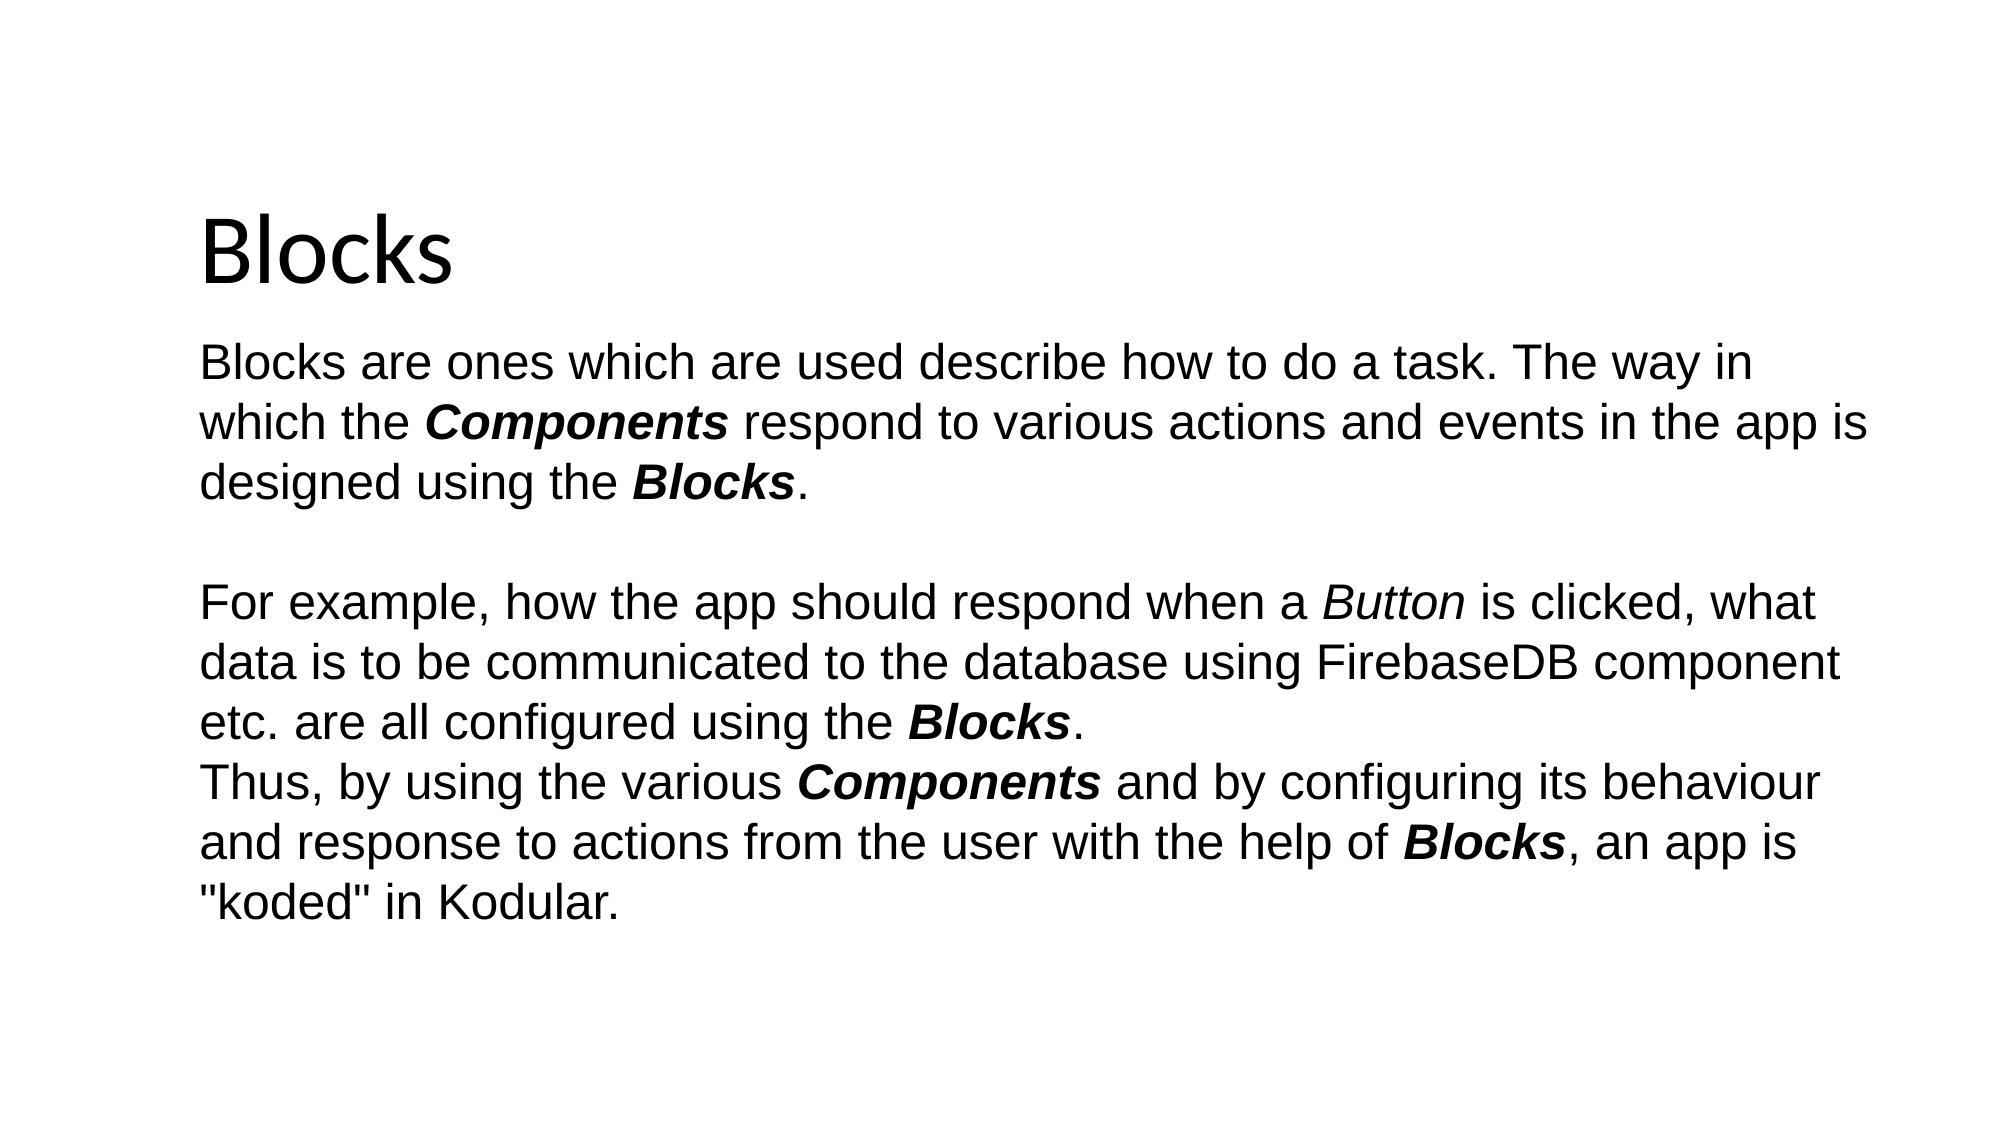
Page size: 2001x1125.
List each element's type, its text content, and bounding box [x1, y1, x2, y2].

text_box Blocks [184, 115, 1859, 311]
text_box Blocks are ones which are used describe how to do a task. The way in which the Components respond to various actions and events in the app is designed using the Blocks. For example, how the app should respond when a Button is clicked, what data is to be communicated to the database using FirebaseDB component etc. are all configured using the Blocks. Thus, by using the various Components and by configuring its behaviour and response to actions from the user with the help of Blocks, an app is "koded" in Kodular. [184, 321, 1904, 1077]
